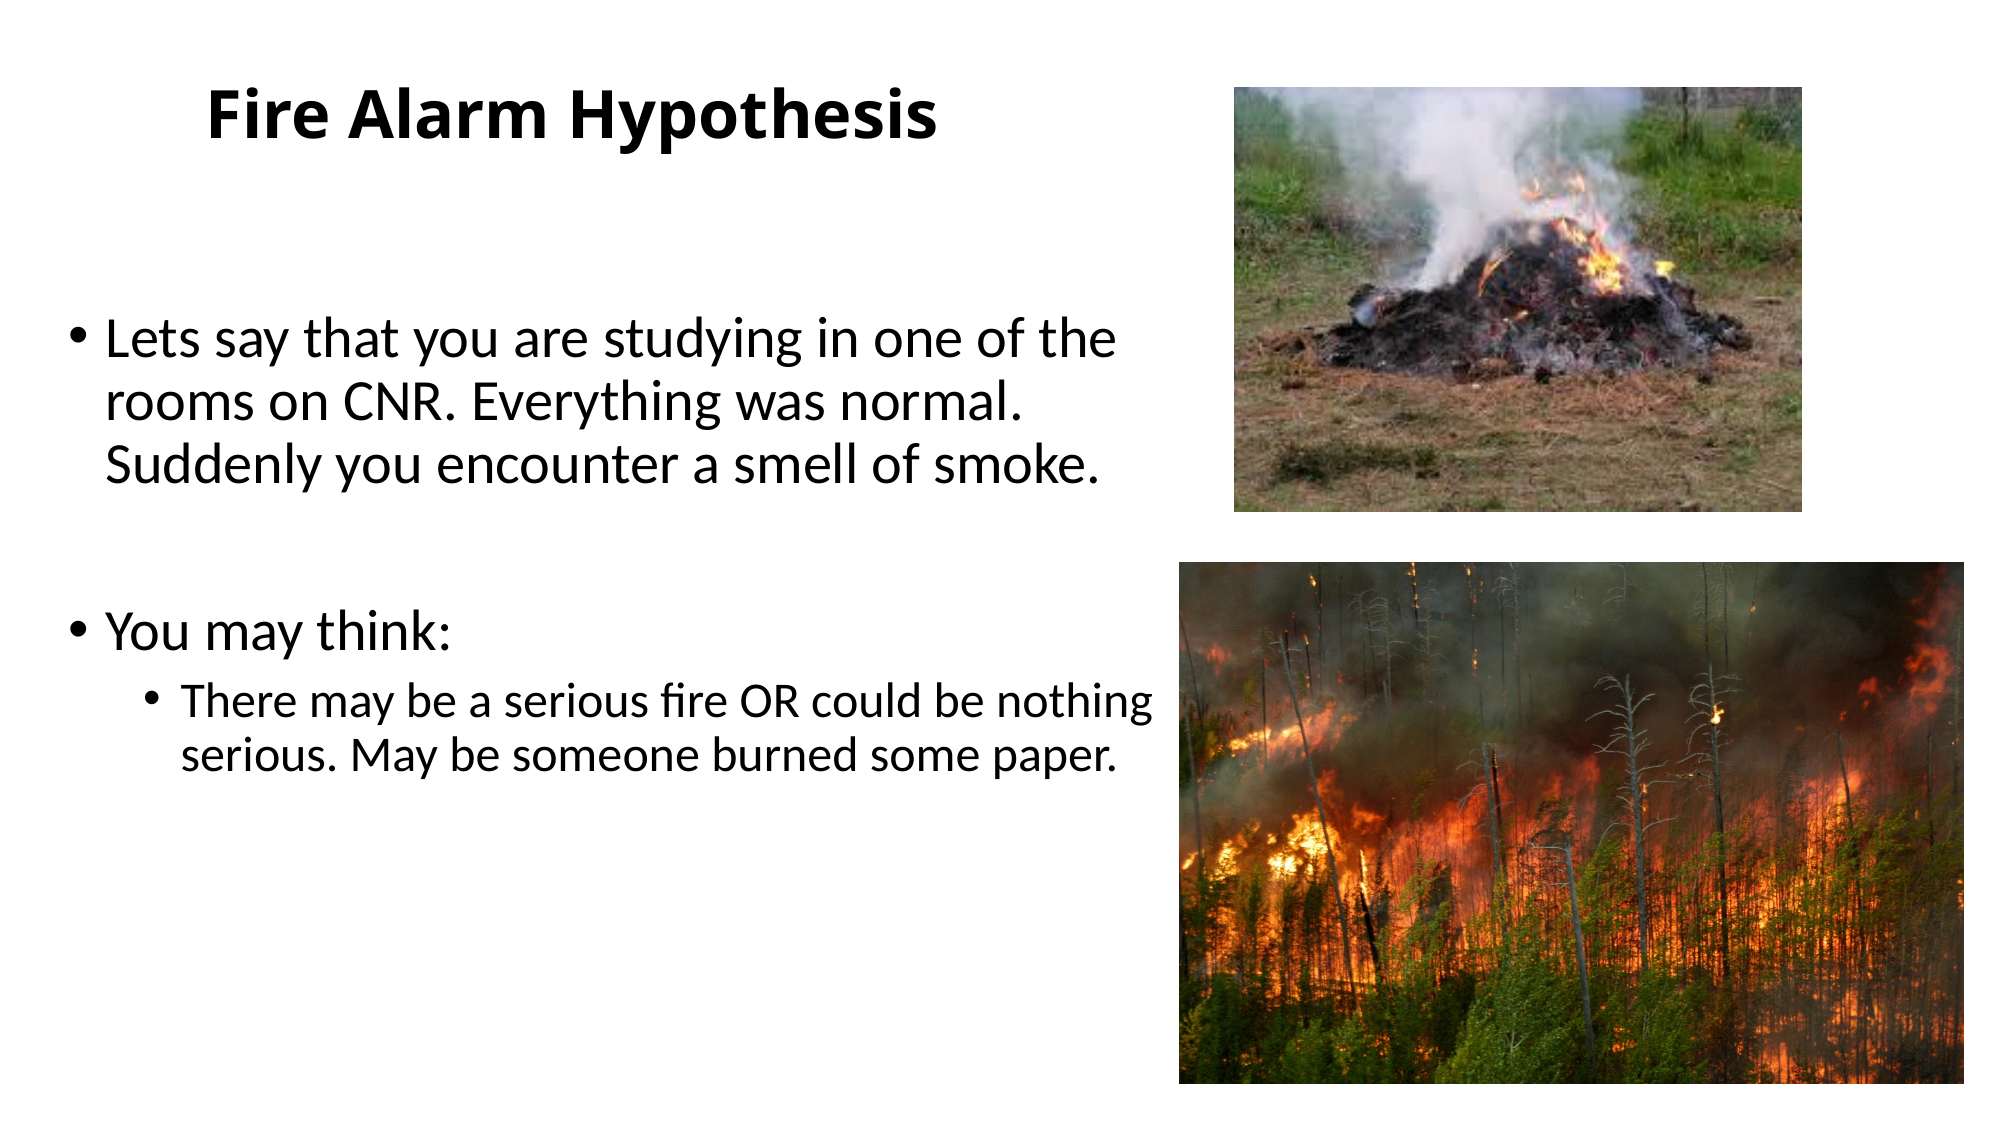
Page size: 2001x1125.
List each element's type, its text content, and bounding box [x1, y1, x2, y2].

picture [1179, 562, 1964, 1084]
list Lets say that you are studying in one of the rooms on CNR. Everything was normal. Suddenly you encounter a smell of smoke. You may think: There may be a serious fire OR could be nothing serious. May be someone burned some paper. [53, 299, 1179, 1014]
picture [1234, 87, 1802, 512]
title Fire Alarm Hypothesis [67, 59, 1078, 175]
